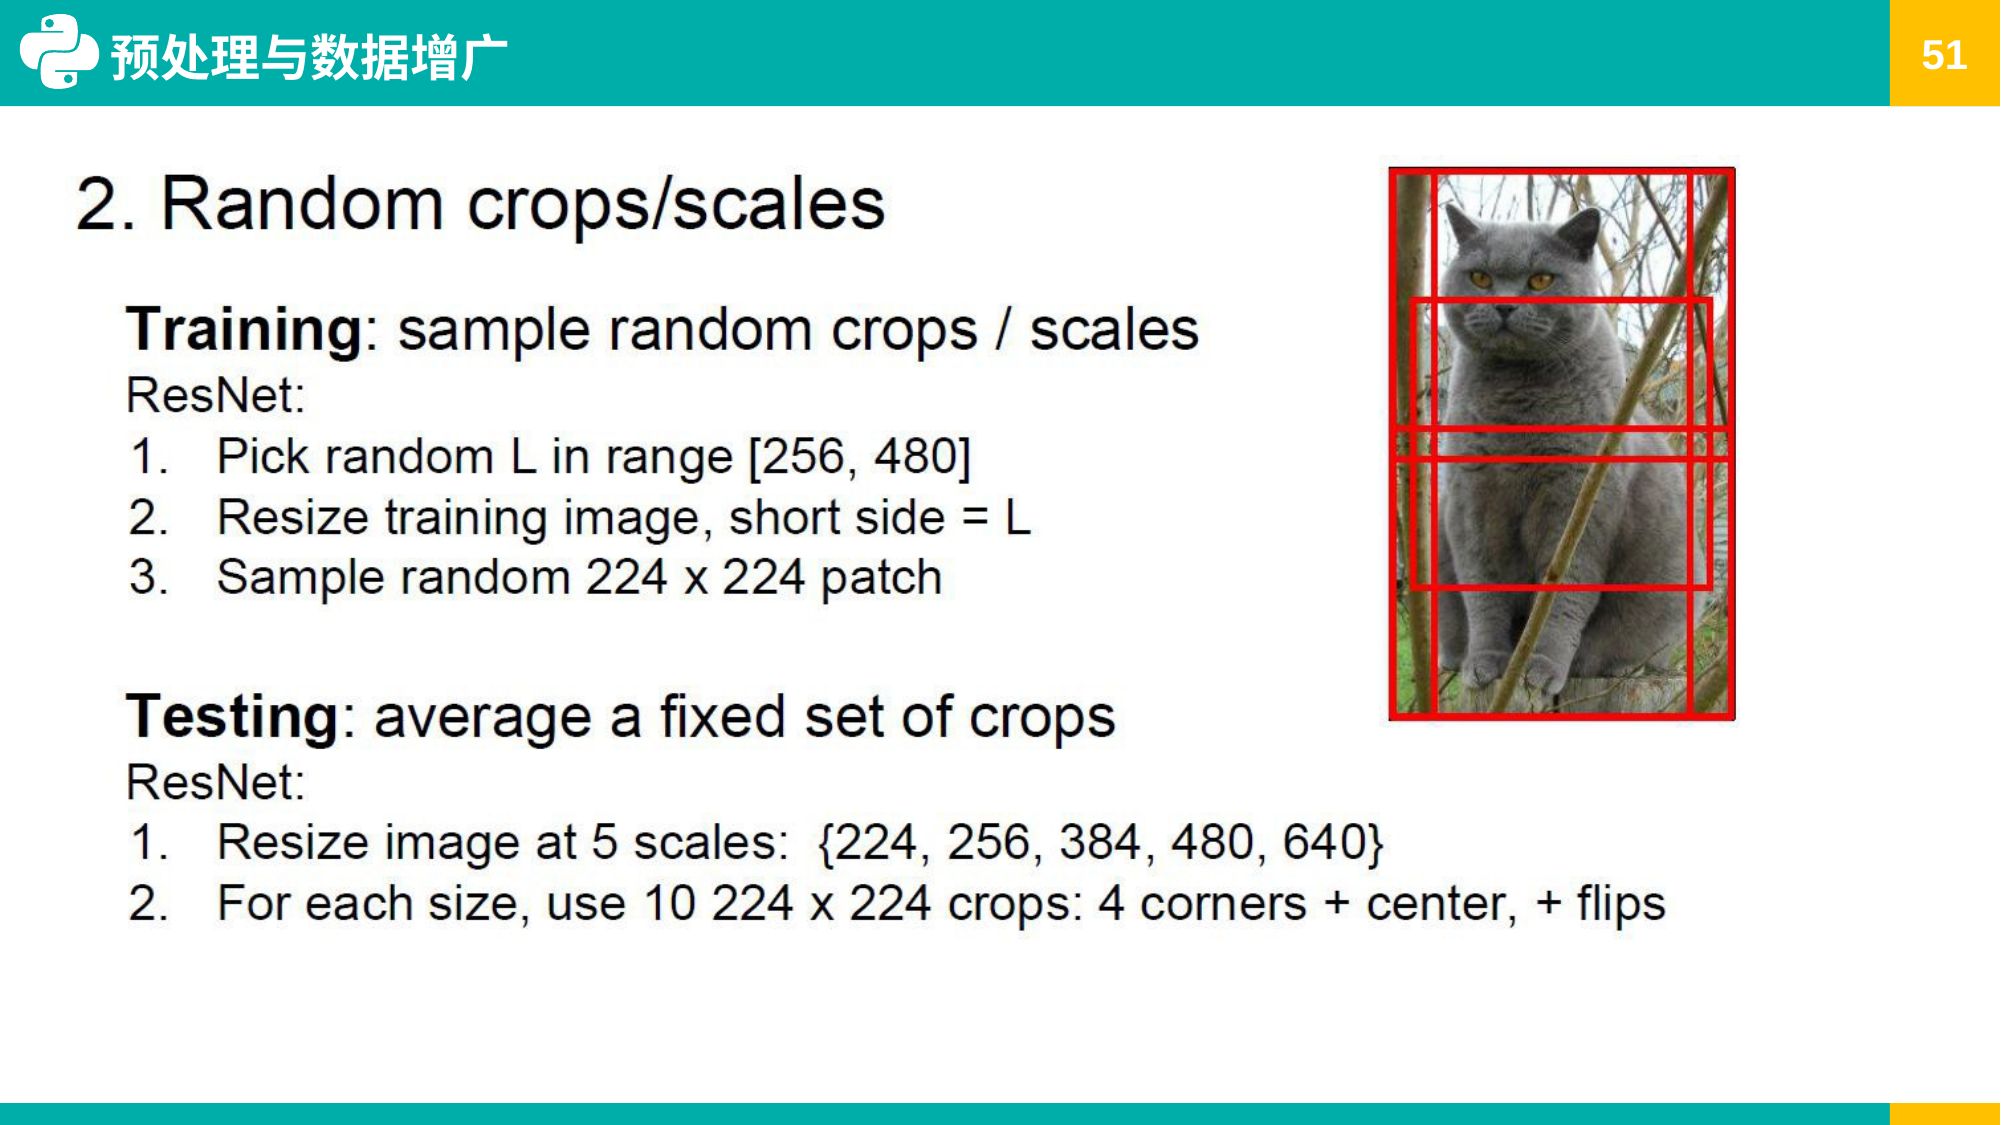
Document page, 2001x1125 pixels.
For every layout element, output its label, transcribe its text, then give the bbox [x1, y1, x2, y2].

picture [65, 155, 1740, 940]
title 预处理与数据增广 [109, 12, 1542, 88]
